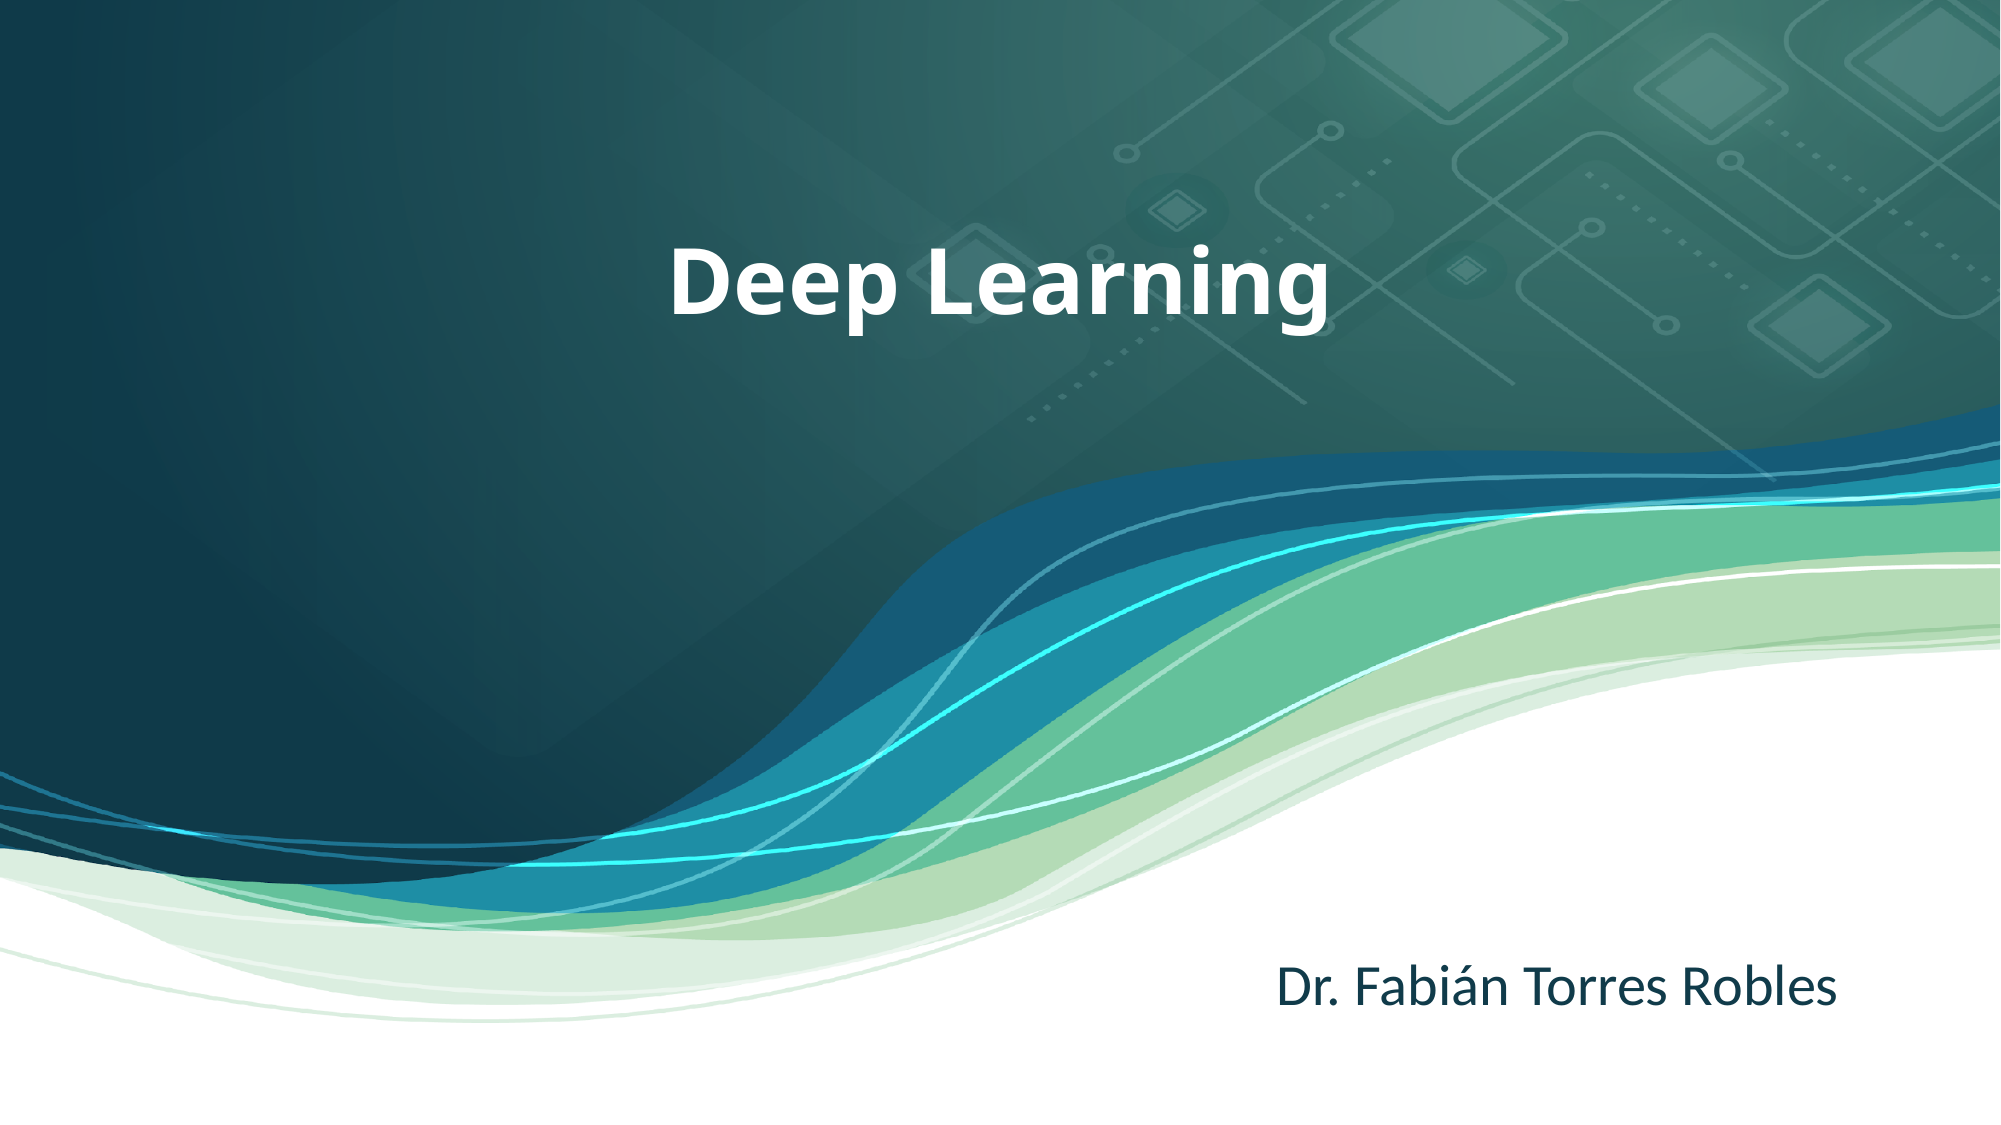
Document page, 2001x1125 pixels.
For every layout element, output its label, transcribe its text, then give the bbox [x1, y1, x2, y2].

text_box Deep Learning [0, 164, 2000, 342]
picture [0, 0, 2001, 1125]
text_box Dr. Fabián Torres Robles [1261, 947, 2000, 1125]
